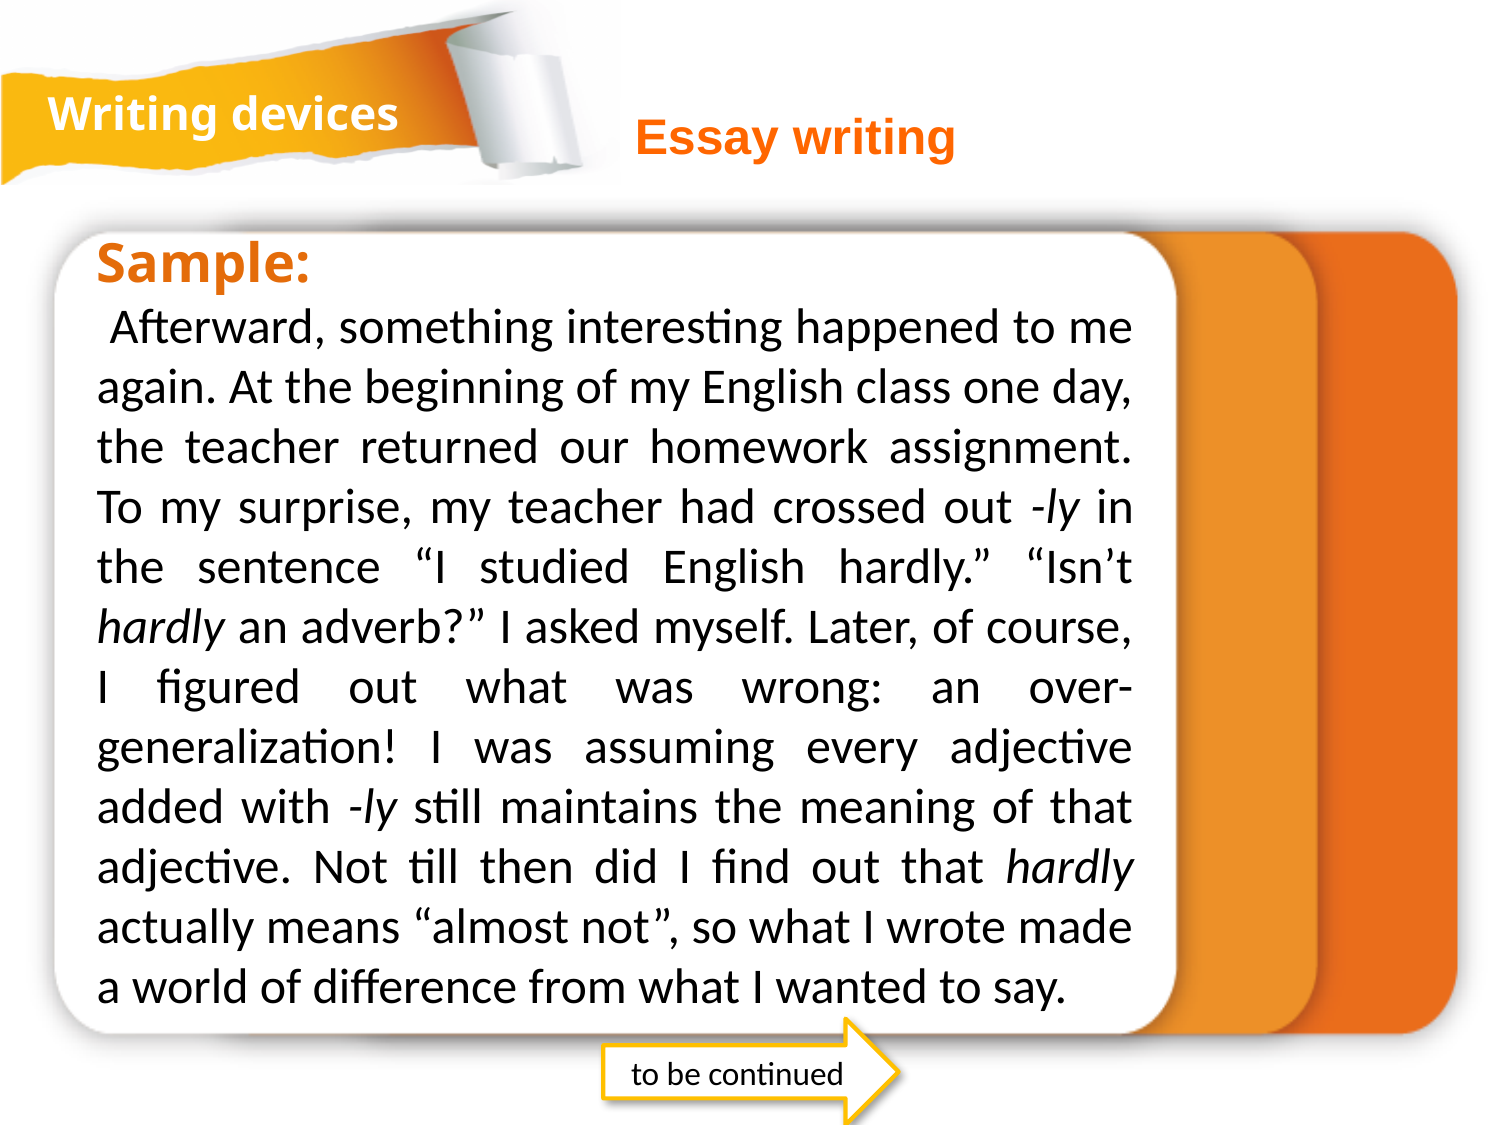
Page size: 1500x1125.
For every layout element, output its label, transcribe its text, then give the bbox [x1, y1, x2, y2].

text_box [0, 0, 1418, 185]
text_box to be continued [601, 1087, 887, 1125]
picture [20, 152, 1489, 1079]
